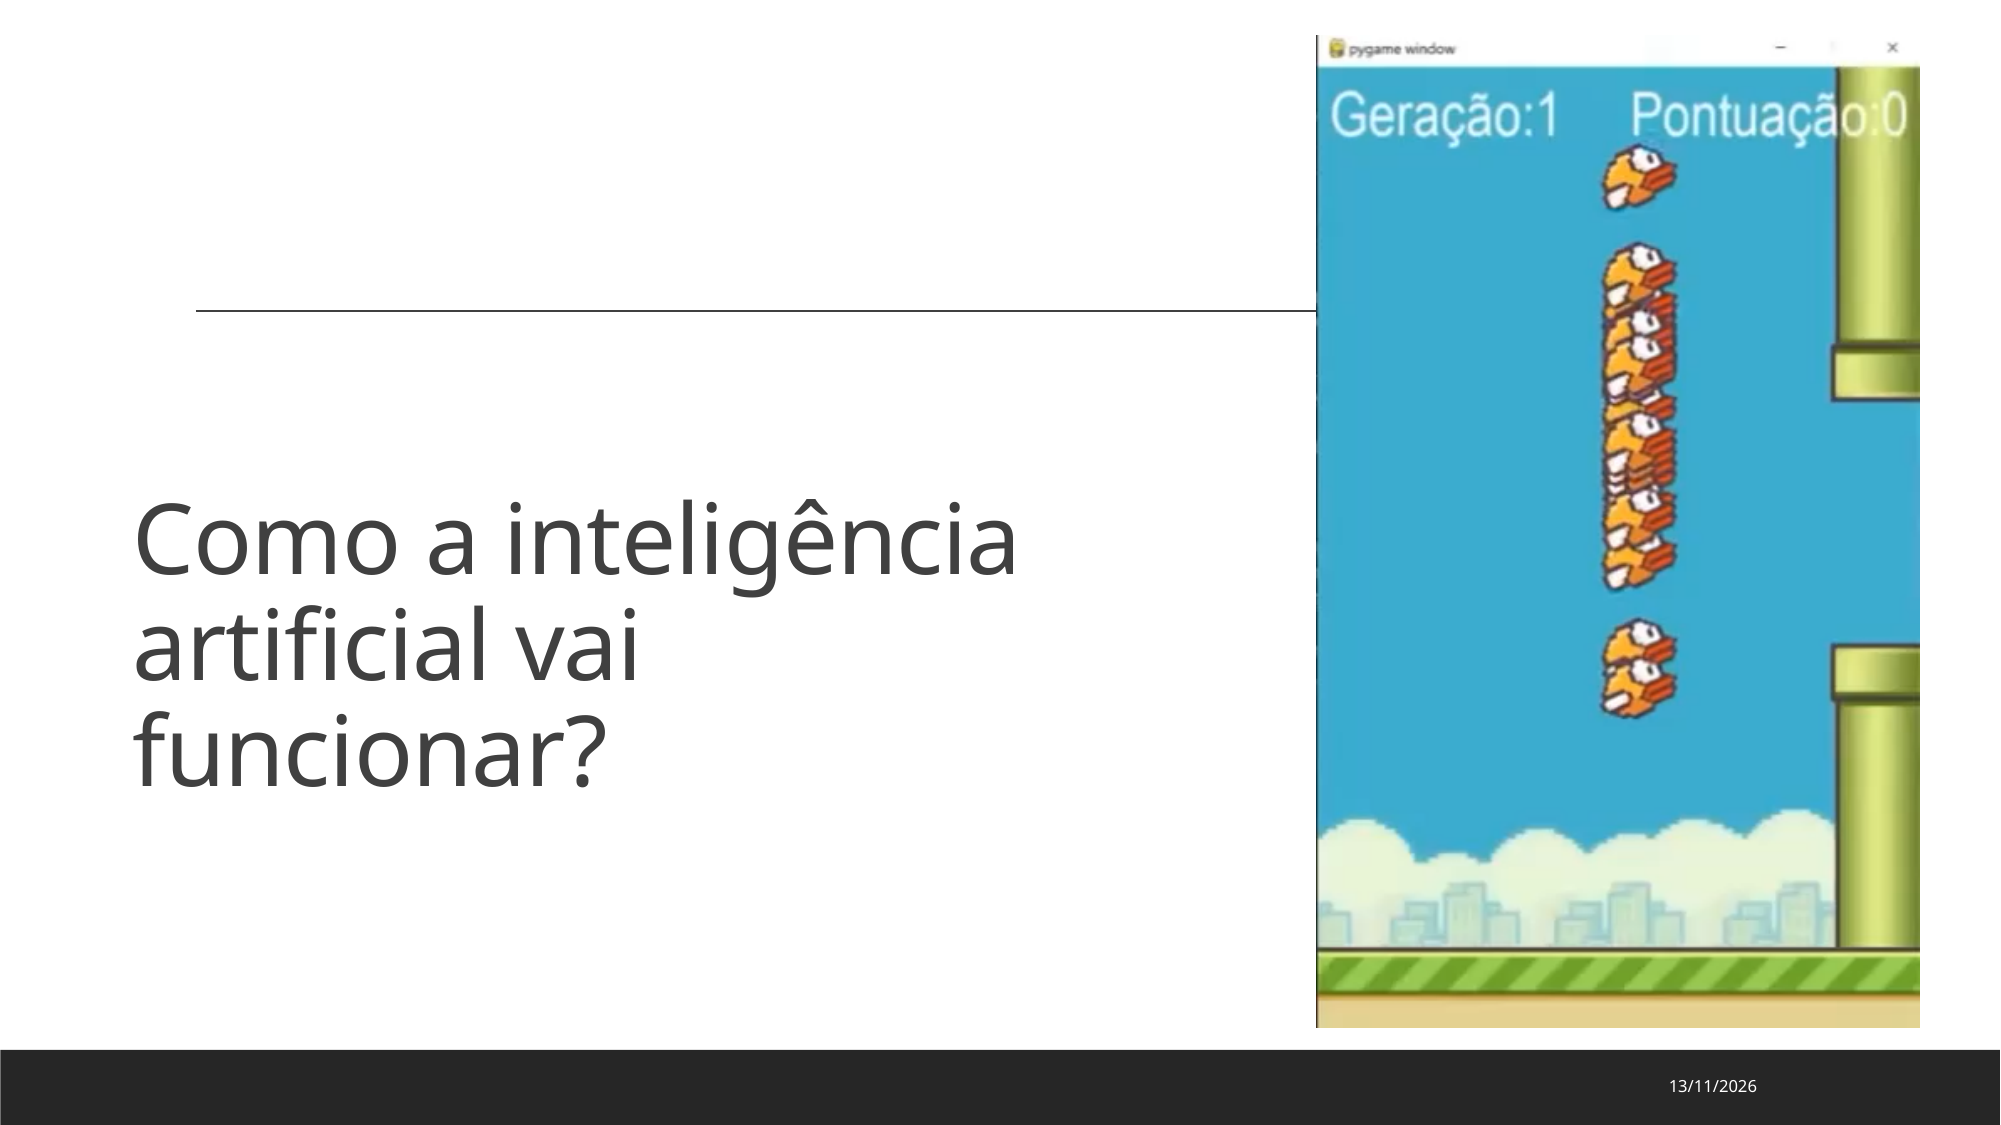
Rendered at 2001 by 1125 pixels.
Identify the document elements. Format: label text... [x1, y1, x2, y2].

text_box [1315, 33, 1922, 1030]
title Como a inteligência artificial vai funcionar? [117, 475, 1085, 815]
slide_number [1348, 1057, 1773, 1118]
